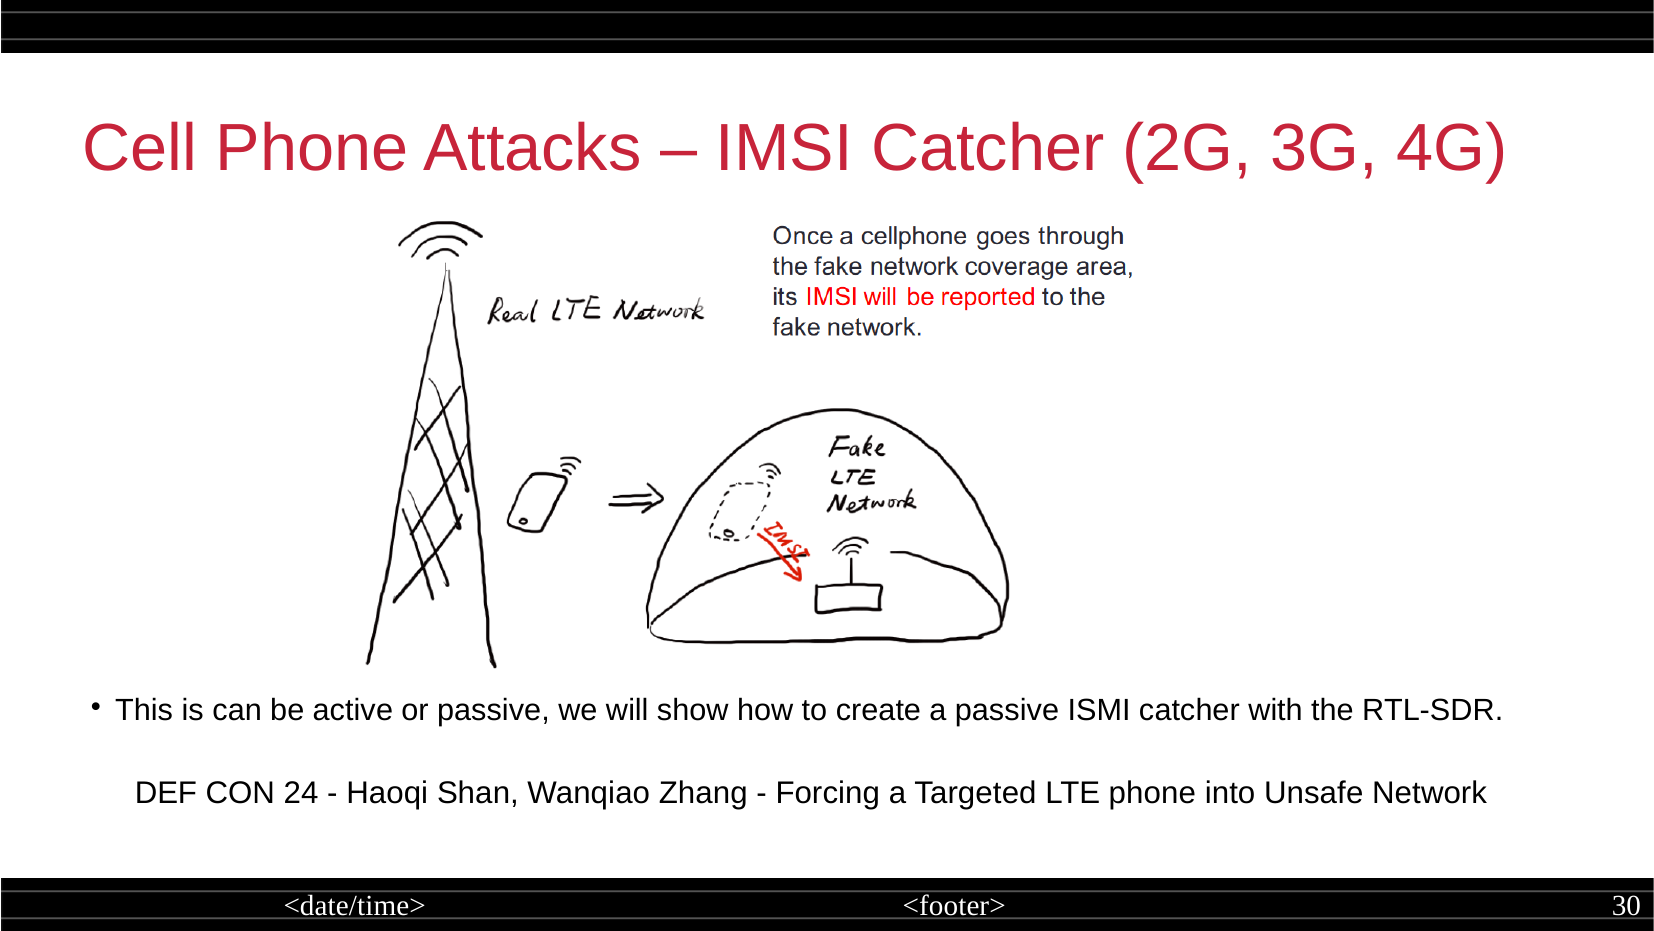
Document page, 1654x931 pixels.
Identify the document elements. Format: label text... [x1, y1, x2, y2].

picture [1, 0, 1654, 53]
picture [344, 209, 1142, 675]
text_box DEF CON 24 - Haoqi Shan, Wanqiao Zhang - Forcing a Targeted LTE phone into Unsafe Network [120, 765, 1515, 815]
text_box Cell Phone Attacks – IMSI Catcher (2G, 3G, 4G) [82, 92, 1571, 195]
picture [1, 878, 1654, 931]
text_box This is can be active or passive, we will show how to create a passive ISMI catcher with the RTL-SDR. [82, 689, 1571, 757]
